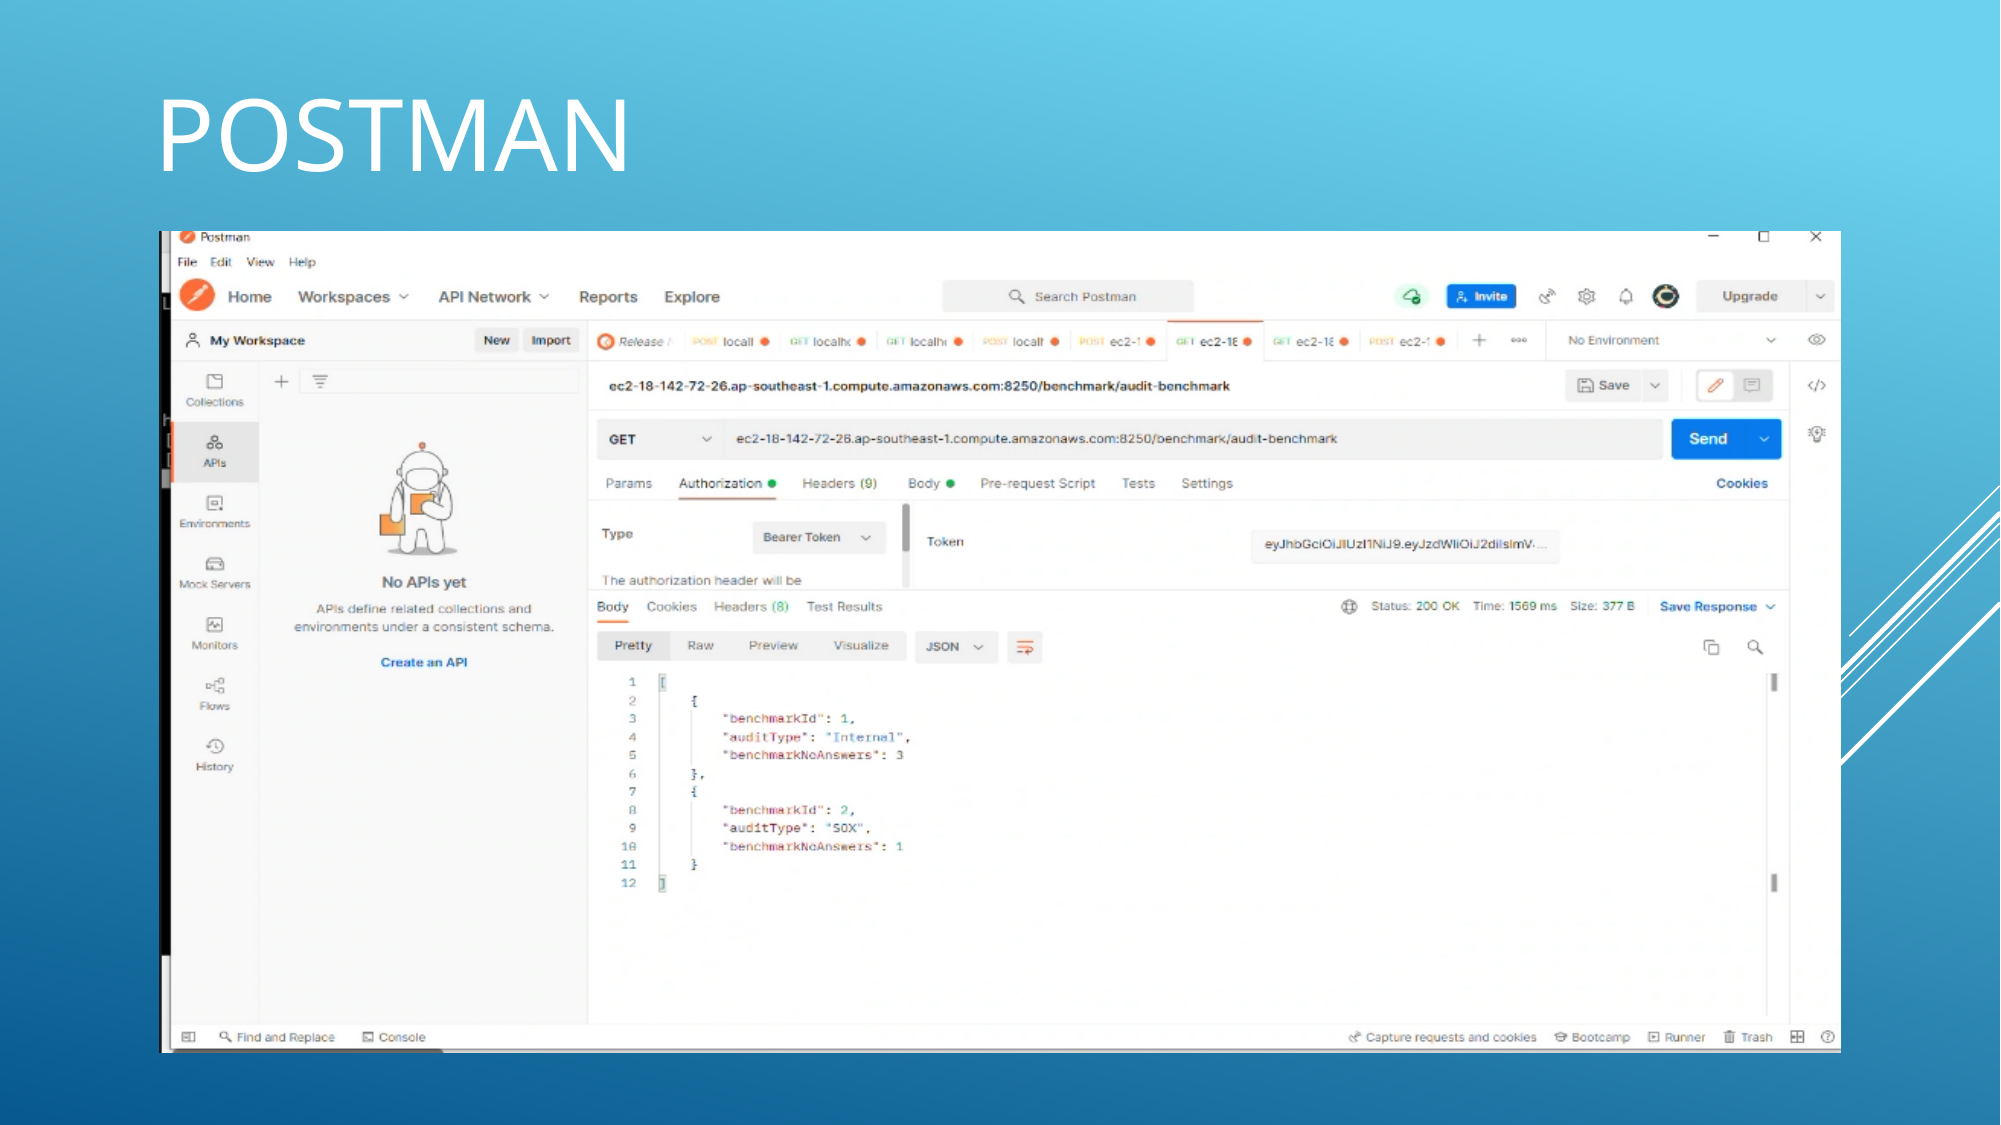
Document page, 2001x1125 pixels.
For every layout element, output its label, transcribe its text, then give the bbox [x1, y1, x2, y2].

picture [159, 231, 1841, 1053]
title POSTMAN [0, 19, 1075, 199]
